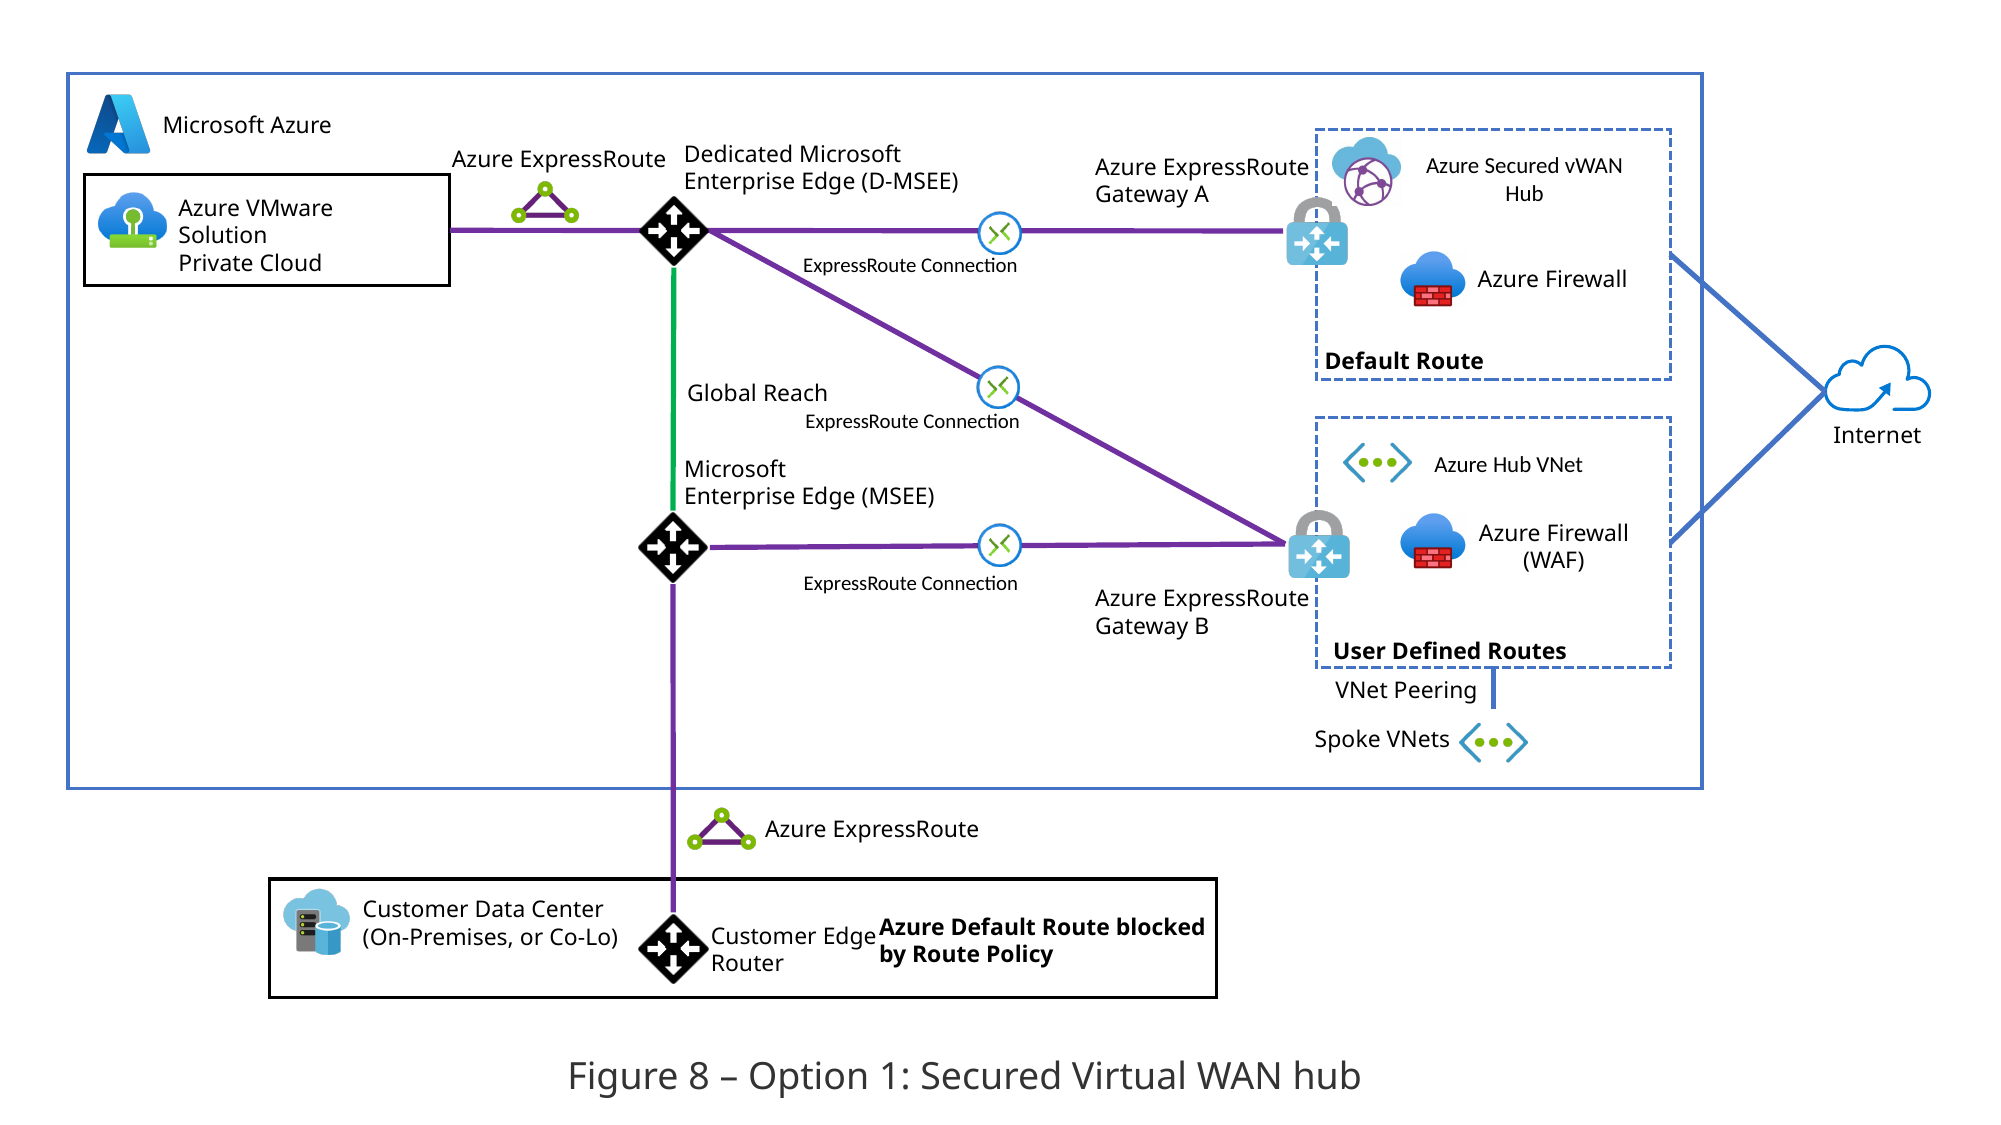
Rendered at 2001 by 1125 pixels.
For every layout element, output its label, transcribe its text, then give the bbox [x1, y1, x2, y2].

text_box Figure 8 – Option 1: Secured Virtual WAN hub [552, 1041, 1553, 1104]
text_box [67, 73, 1932, 998]
